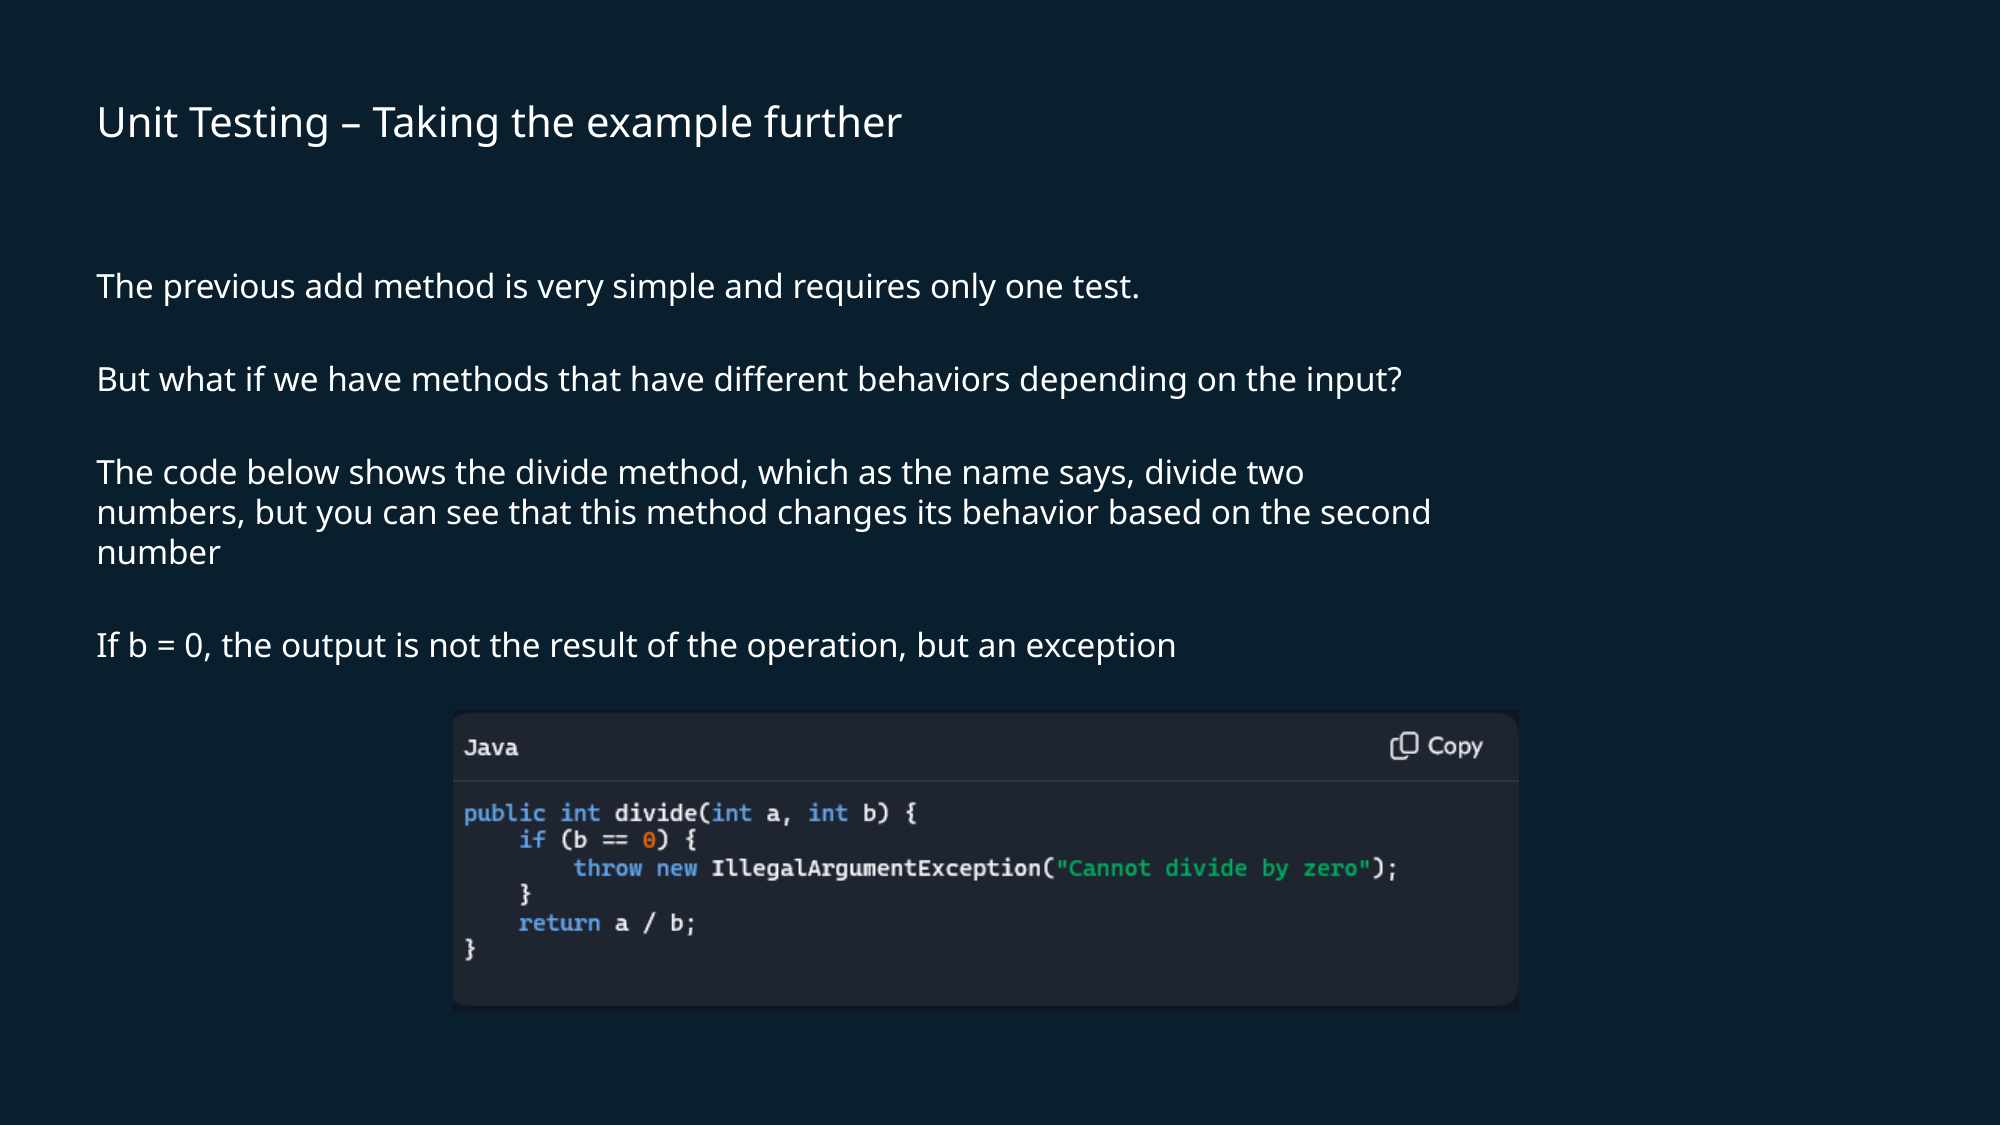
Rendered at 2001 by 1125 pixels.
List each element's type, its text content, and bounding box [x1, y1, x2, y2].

picture [453, 709, 1519, 1011]
title Unit Testing – Taking the example further [96, 96, 1441, 147]
list The previous add method is very simple and requires only one test. But what if we have methods that have different behaviors depending on the input? The code below shows the divide method, which as the name says, divide two numbers, but you can see that this method changes its behavior based on the second number If b = 0, the output is not the result of the operation, but an exception [96, 264, 1441, 637]
